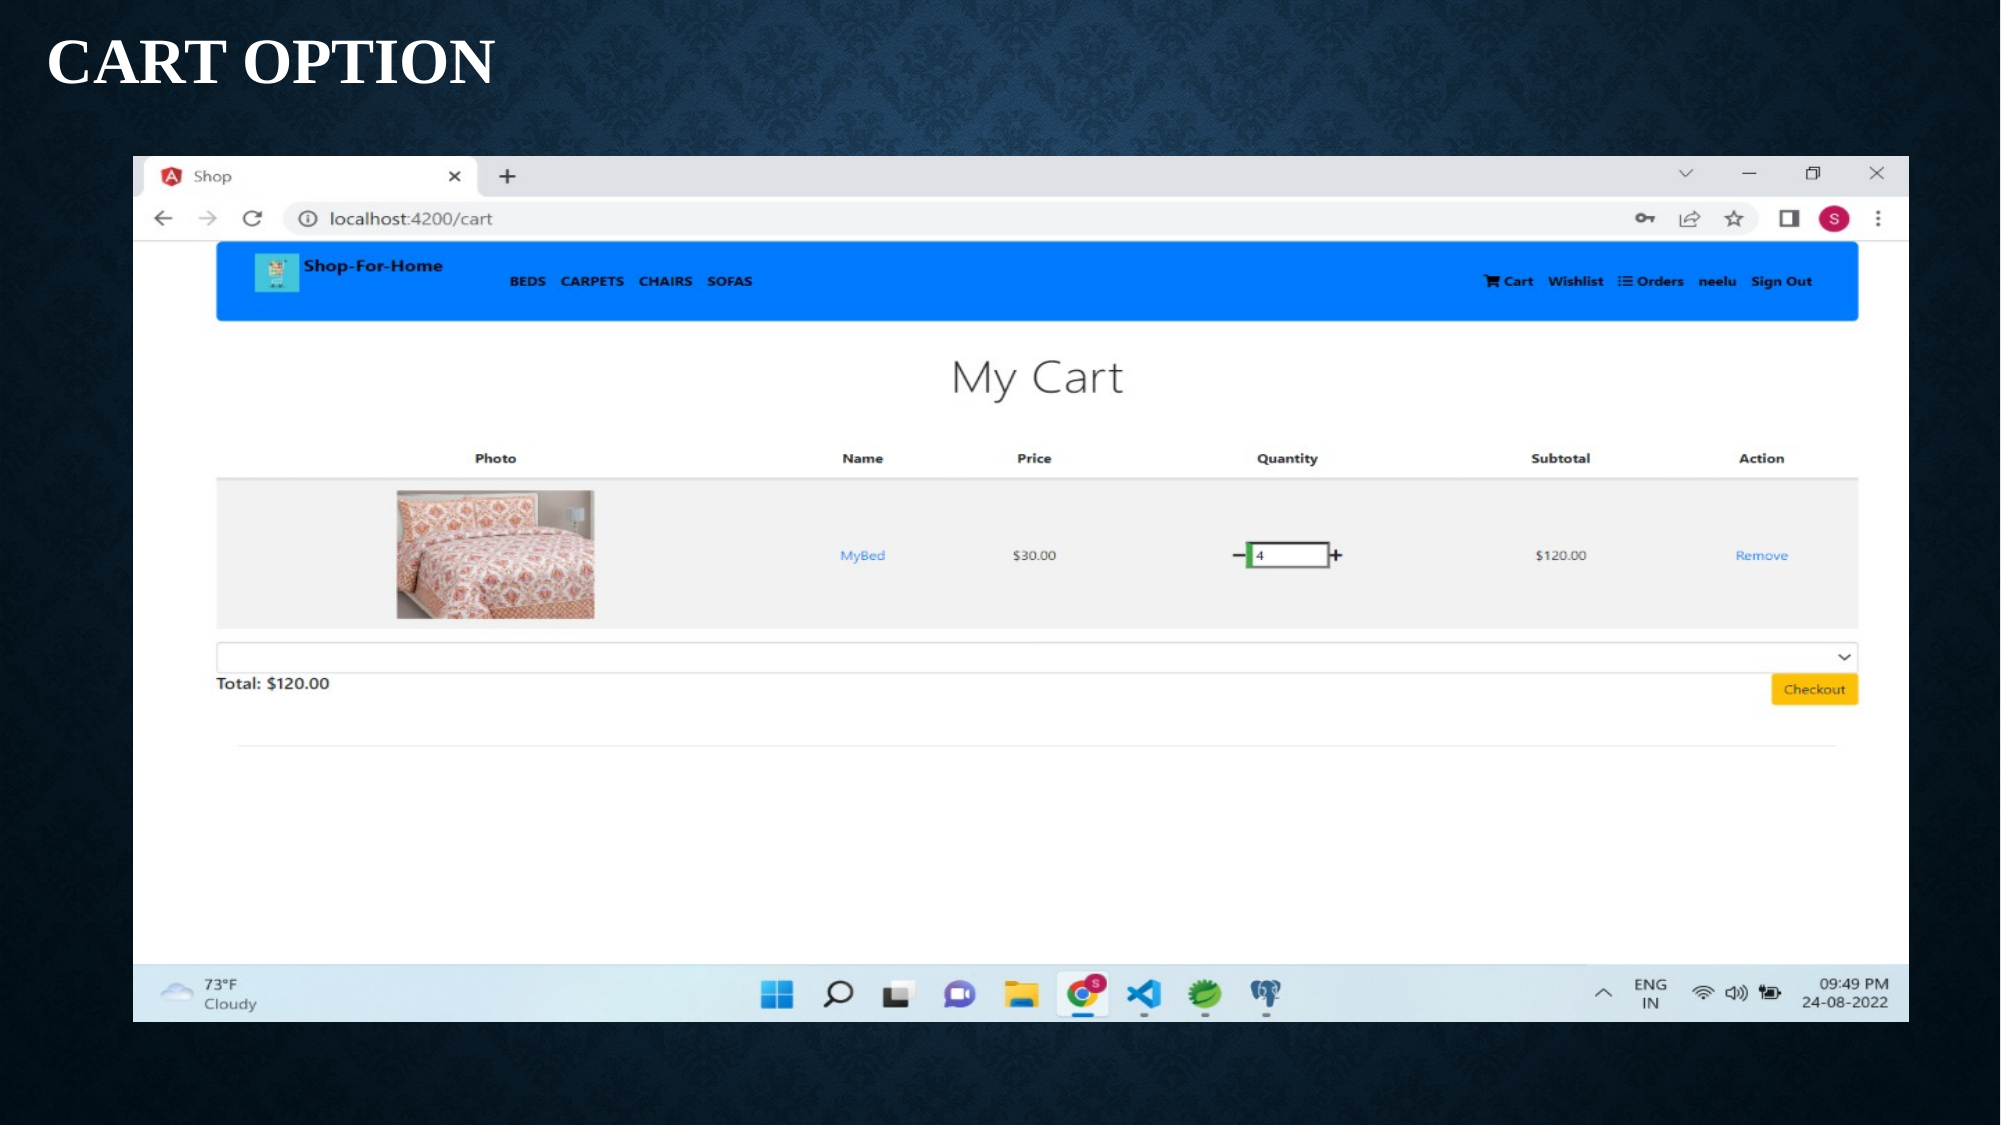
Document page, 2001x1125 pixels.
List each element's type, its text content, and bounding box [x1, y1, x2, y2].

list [132, 156, 1909, 1023]
title CART OPTION [20, 0, 524, 125]
